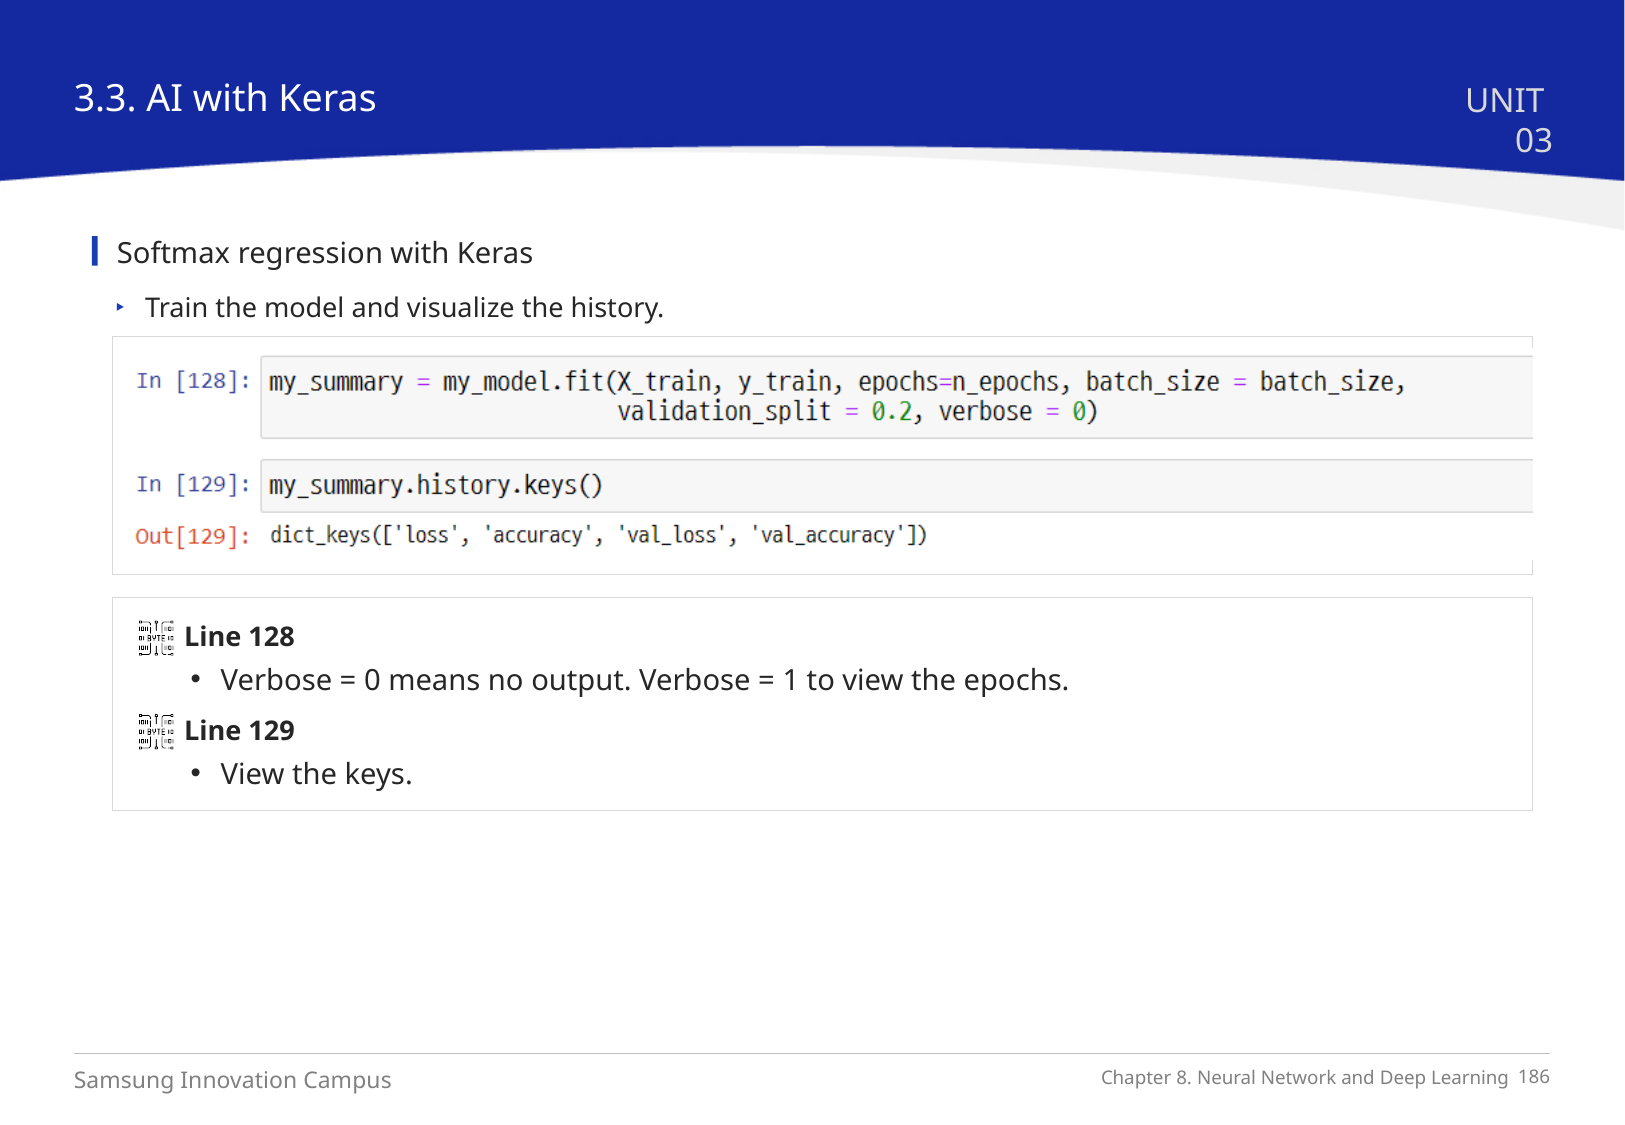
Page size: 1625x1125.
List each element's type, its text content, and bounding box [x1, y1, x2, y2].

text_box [73, 73, 1554, 120]
picture [0, 0, 1625, 1125]
text_box [111, 336, 1534, 575]
text_box Train the model and visualize the history. [114, 278, 1532, 336]
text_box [112, 597, 1533, 811]
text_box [91, 234, 1533, 270]
